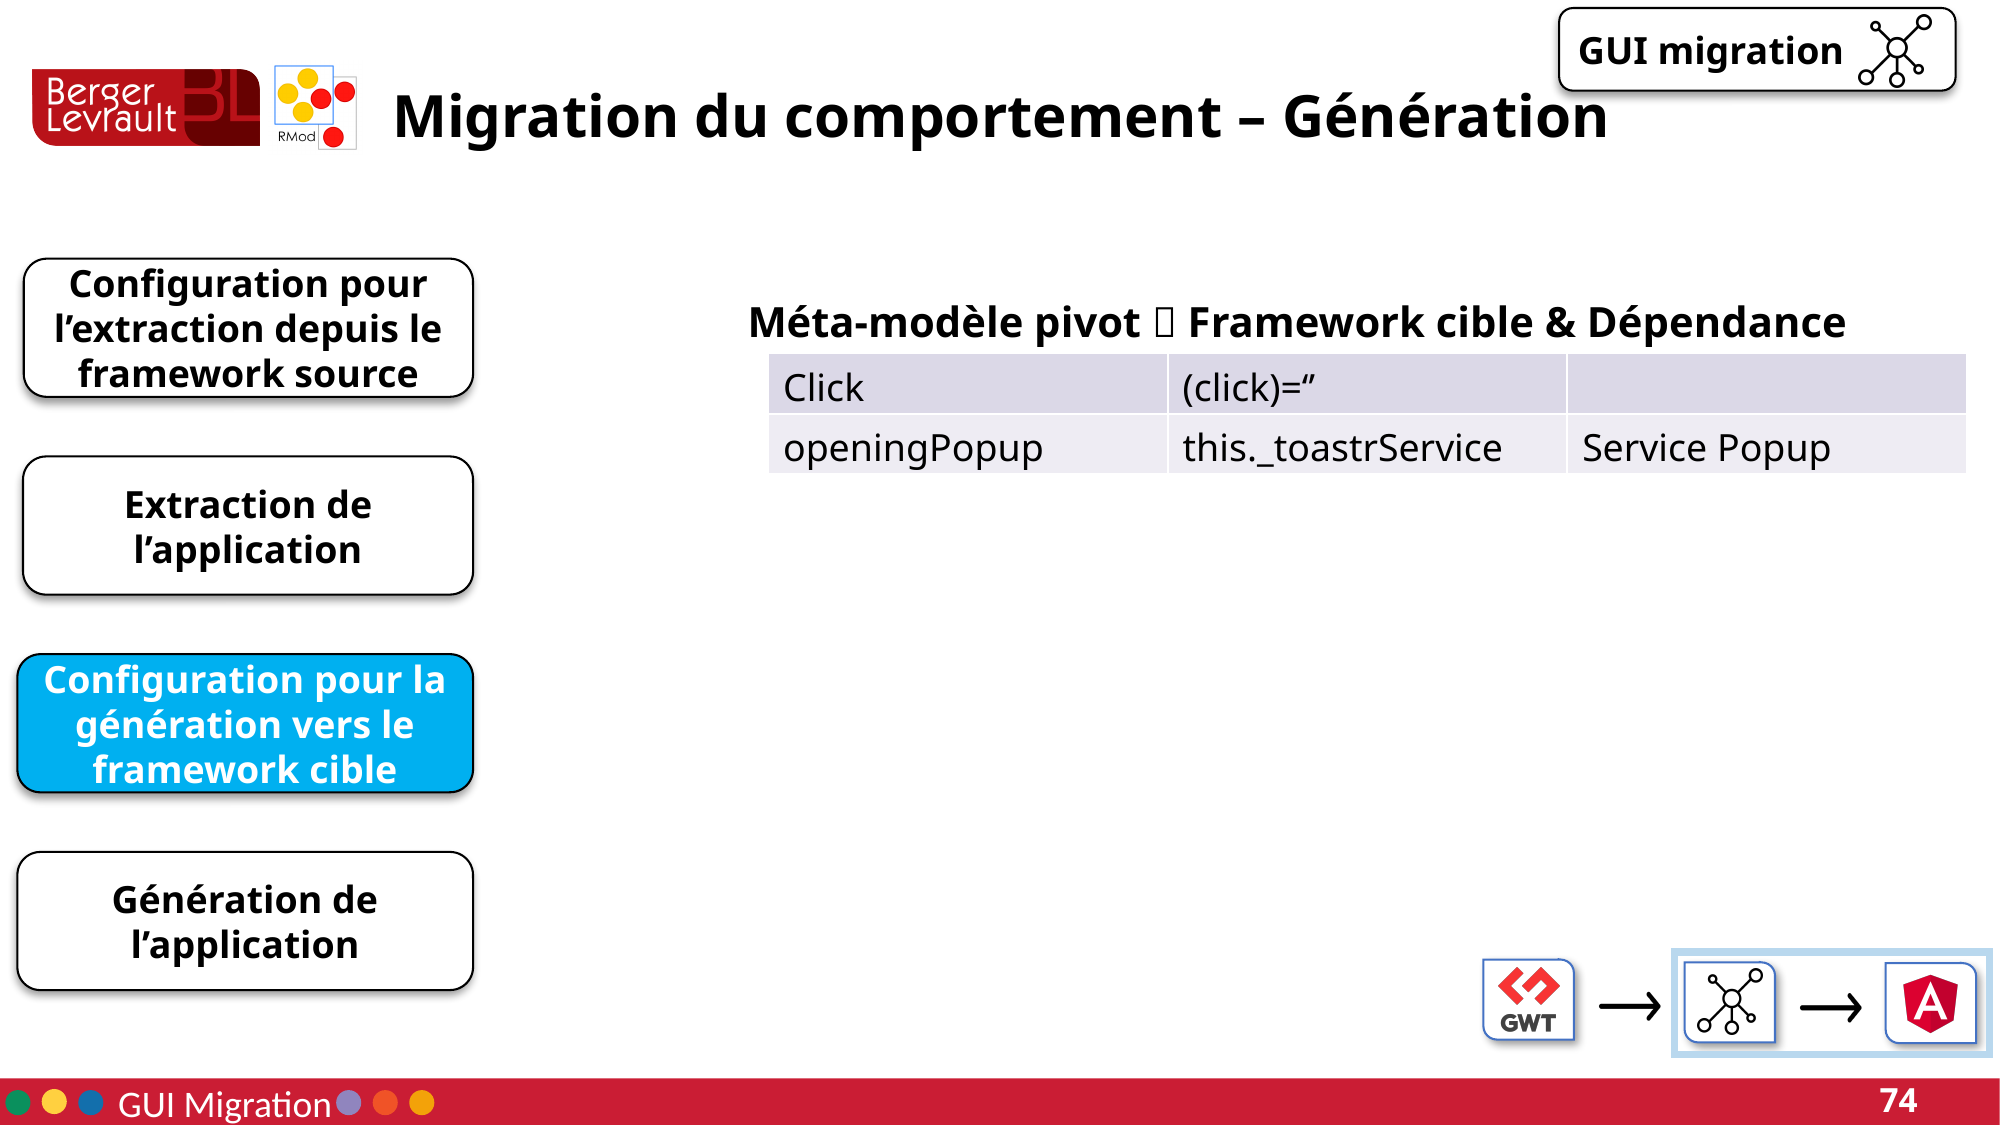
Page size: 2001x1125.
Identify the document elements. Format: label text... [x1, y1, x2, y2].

table_header Click [769, 354, 1167, 413]
text_box Génération de l’application [16, 850, 475, 992]
table_header [1568, 354, 1966, 413]
text_box [1674, 951, 1991, 1056]
table_header (click)=‘’ [1169, 354, 1566, 413]
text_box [1559, 7, 1956, 91]
text_box [77, 1089, 103, 1117]
text_box [408, 1089, 436, 1117]
title Migration du comportement – Génération [377, 79, 1906, 183]
table_cell this._toastrService [1169, 415, 1566, 473]
text_box Extraction de l’application [21, 455, 475, 596]
slide_number 74 [1832, 1078, 1965, 1125]
picture [1588, 966, 1671, 1047]
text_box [1684, 962, 1776, 1043]
table_cell Service Popup [1568, 415, 1966, 473]
table_cell openingPopup [769, 415, 1167, 473]
picture [32, 69, 260, 146]
picture [1789, 974, 1872, 1041]
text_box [1885, 963, 1977, 1044]
text_box Configuration pour l’extraction depuis le framework source [22, 257, 475, 398]
text_box GUI Migration [103, 1072, 398, 1125]
text_box Configuration pour la génération vers le framework cible [16, 653, 475, 794]
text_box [1483, 959, 1574, 1040]
picture [268, 60, 363, 155]
text_box [41, 1088, 67, 1115]
text_box [4, 1089, 32, 1117]
text_box Méta-modèle pivot  Framework cible & Dépendance [732, 287, 1906, 353]
